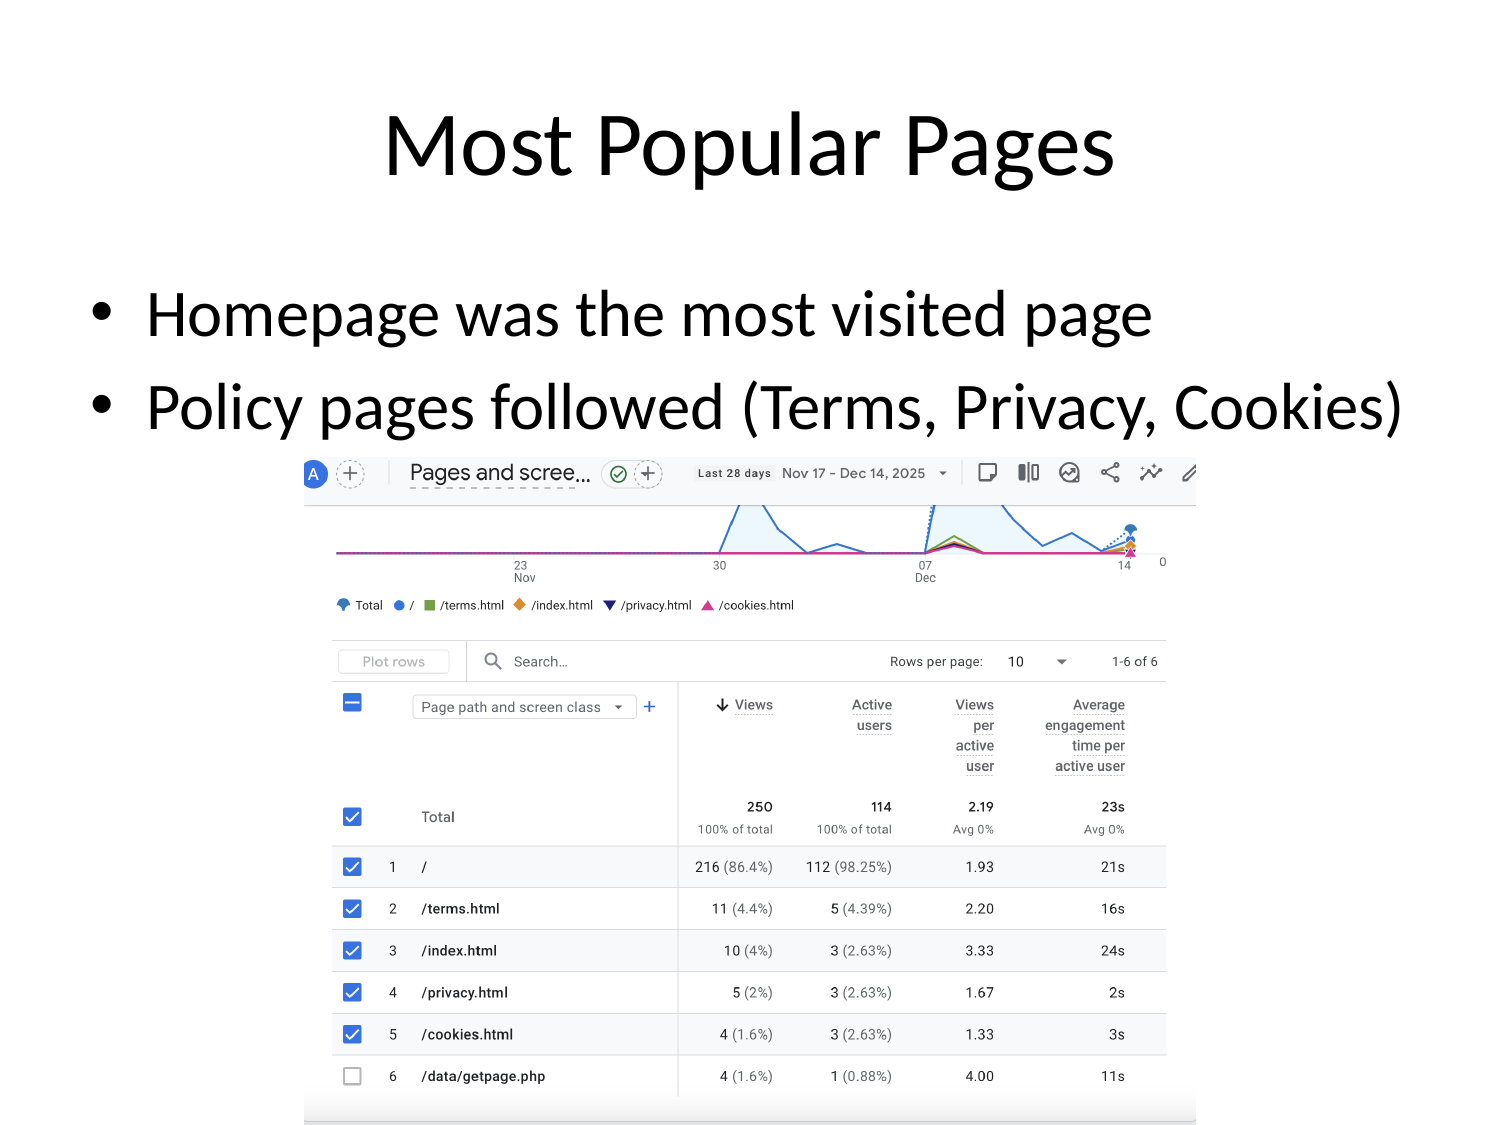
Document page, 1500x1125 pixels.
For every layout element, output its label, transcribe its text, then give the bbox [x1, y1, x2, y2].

list Homepage was the most visited page Policy pages followed (Terms, Privacy, Cookies) [75, 262, 1425, 1005]
title Most Popular Pages [75, 45, 1425, 233]
picture [303, 456, 1197, 1125]
